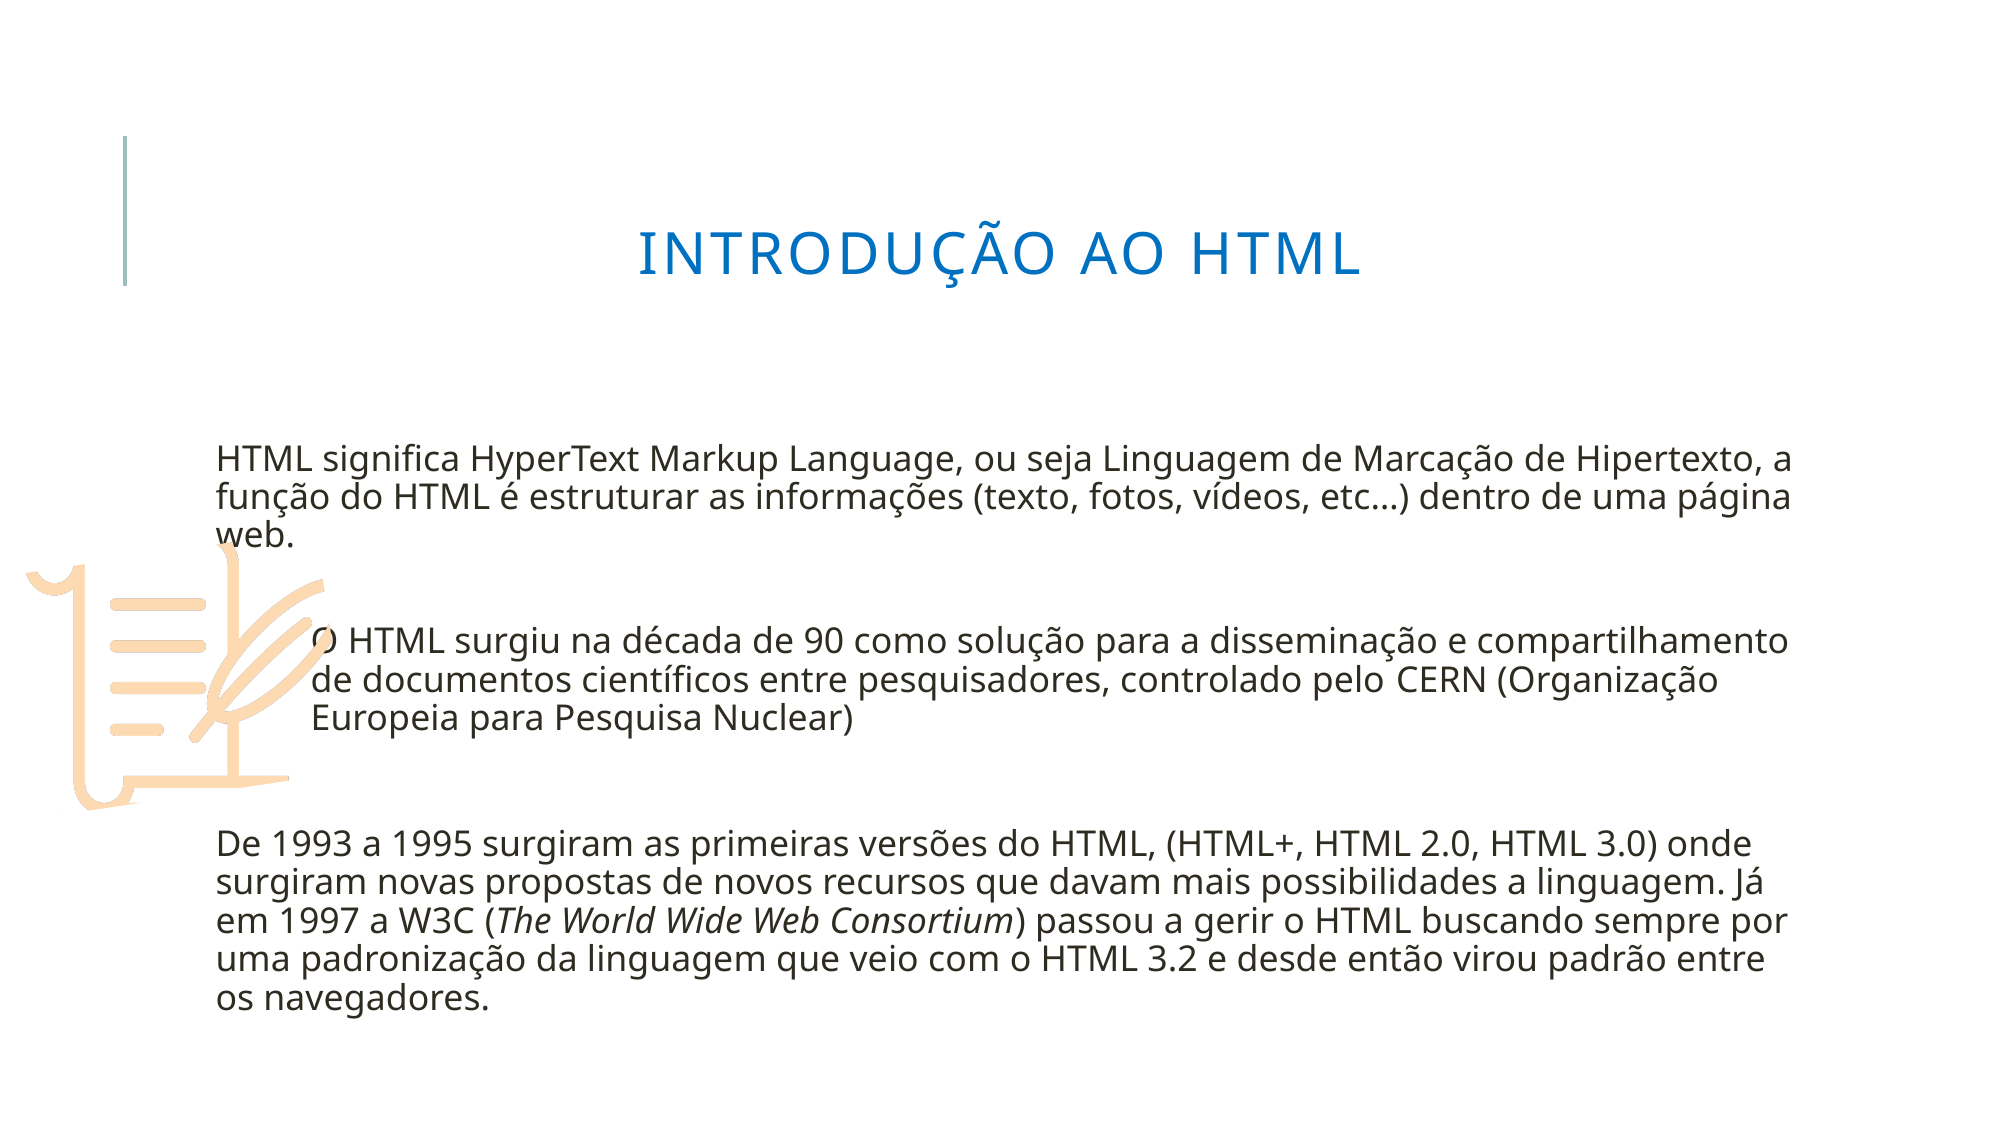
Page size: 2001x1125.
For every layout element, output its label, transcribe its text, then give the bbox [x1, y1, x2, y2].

text_box Introdução ao html [187, 157, 1813, 354]
list HTML significa HyperText Markup Language, ou seja Linguagem de Marcação de Hipertexto, a função do HTML é estruturar as informações (texto, fotos, vídeos, etc…) dentro de uma página web. O HTML surgiu na década de 90 como solução para a disseminação e compartilhamento de documentos científicos entre pesquisadores, controlado pelo CERN (Organização Europeia para Pesquisa Nuclear) De 1993 a 1995 surgiram as primeiras versões do HTML, (HTML+, HTML 2.0, HTML 3.0) onde surgiram novas propostas de novos recursos que davam mais possibilidades a linguagem. Já em 1997 a W3C (The World Wide Web Consortium) passou a gerir o HTML buscando sempre por uma padronização da linguagem que veio com o HTML 3.2 e desde então virou padrão entre os navegadores. [187, 431, 1813, 1029]
text_box [24, 529, 352, 815]
